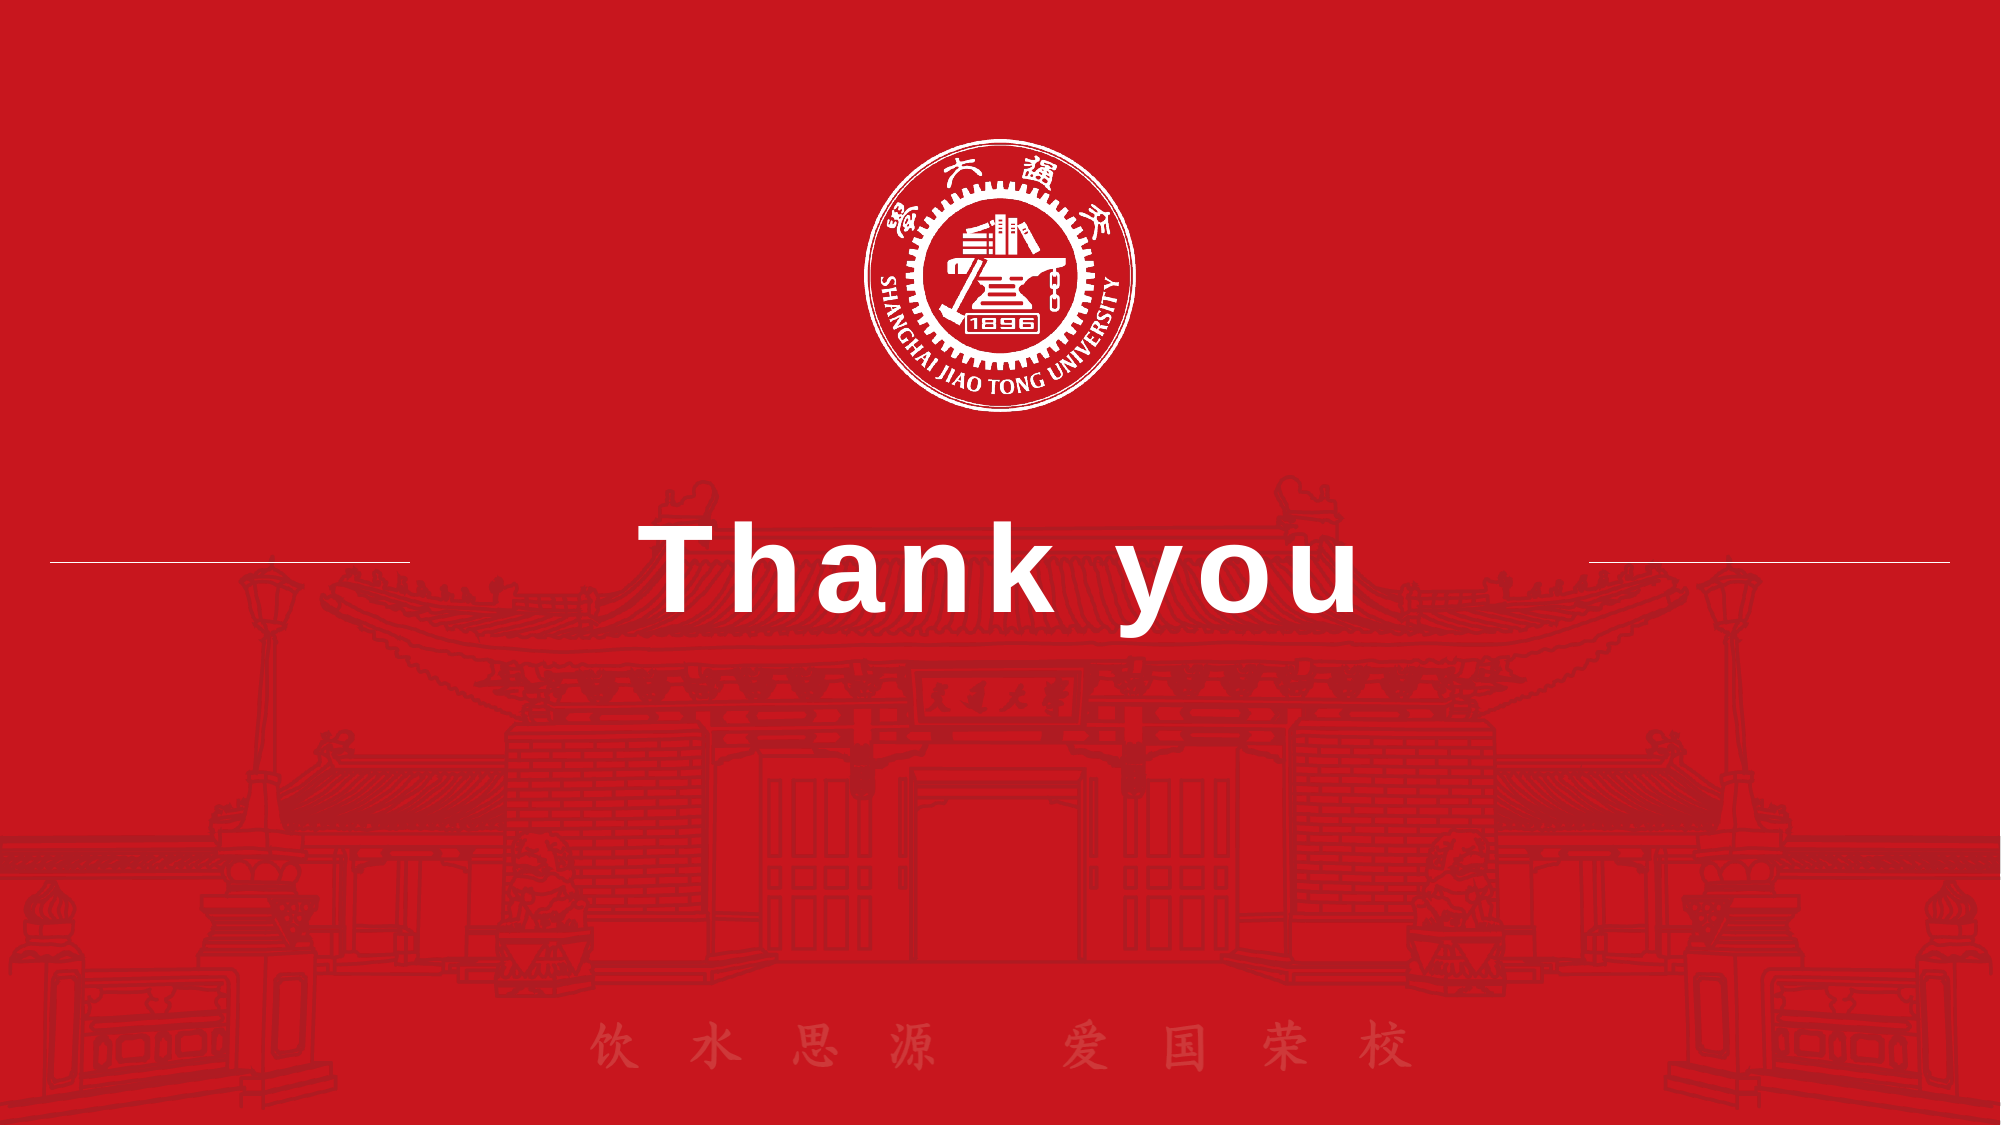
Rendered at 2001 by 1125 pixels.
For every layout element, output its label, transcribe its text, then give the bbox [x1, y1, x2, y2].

list Thank you [419, 513, 1581, 612]
picture [864, 139, 1136, 412]
